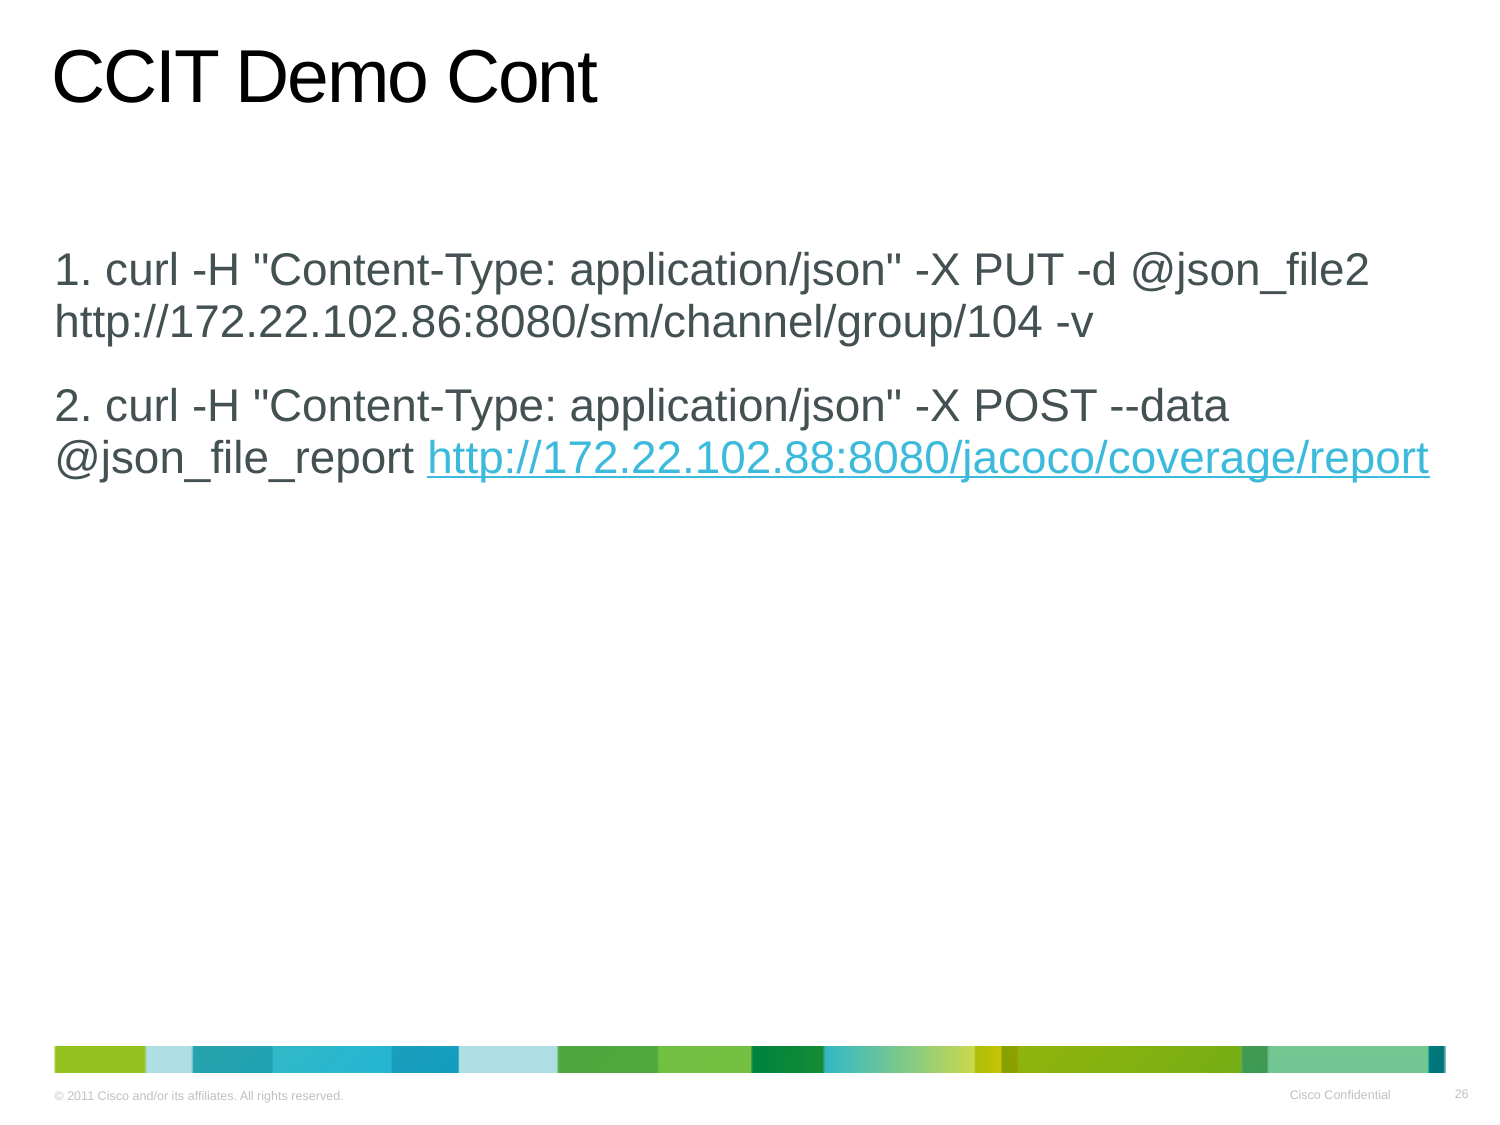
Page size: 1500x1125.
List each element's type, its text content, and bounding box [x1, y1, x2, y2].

title CCIT Demo Cont [37, 37, 1447, 175]
list 1. curl -H "Content-Type: application/json" -X PUT -d @json_file2 http://172.22.102.86:8080/sm/channel/group/104 -v 2. curl -H "Content-Type: application/json" -X POST --data @json_file_report http://172.22.102.88:8080/jacoco/coverage/report [39, 236, 1447, 980]
picture [54, 1046, 1446, 1073]
